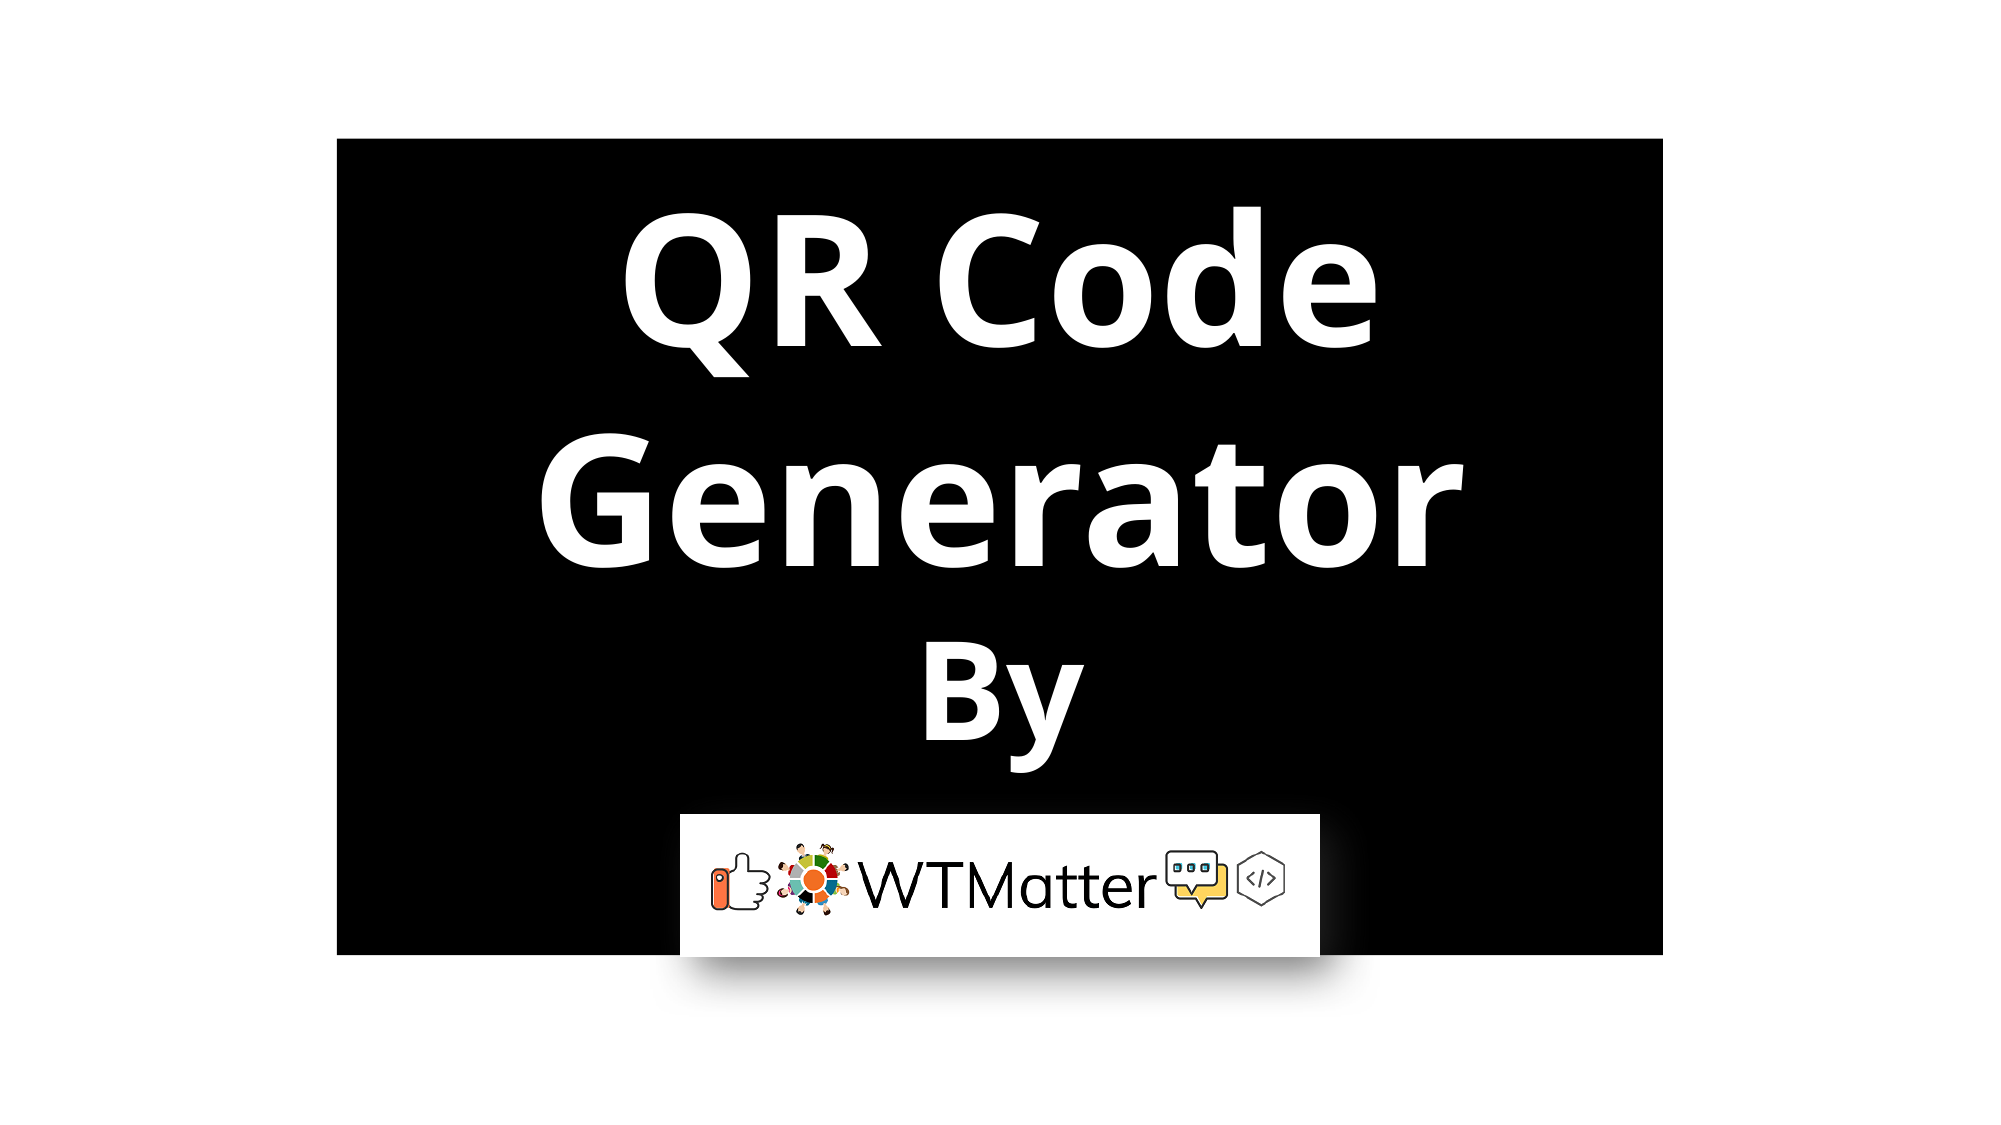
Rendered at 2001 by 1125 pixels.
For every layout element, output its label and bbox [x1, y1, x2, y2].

text_box [336, 138, 1664, 957]
